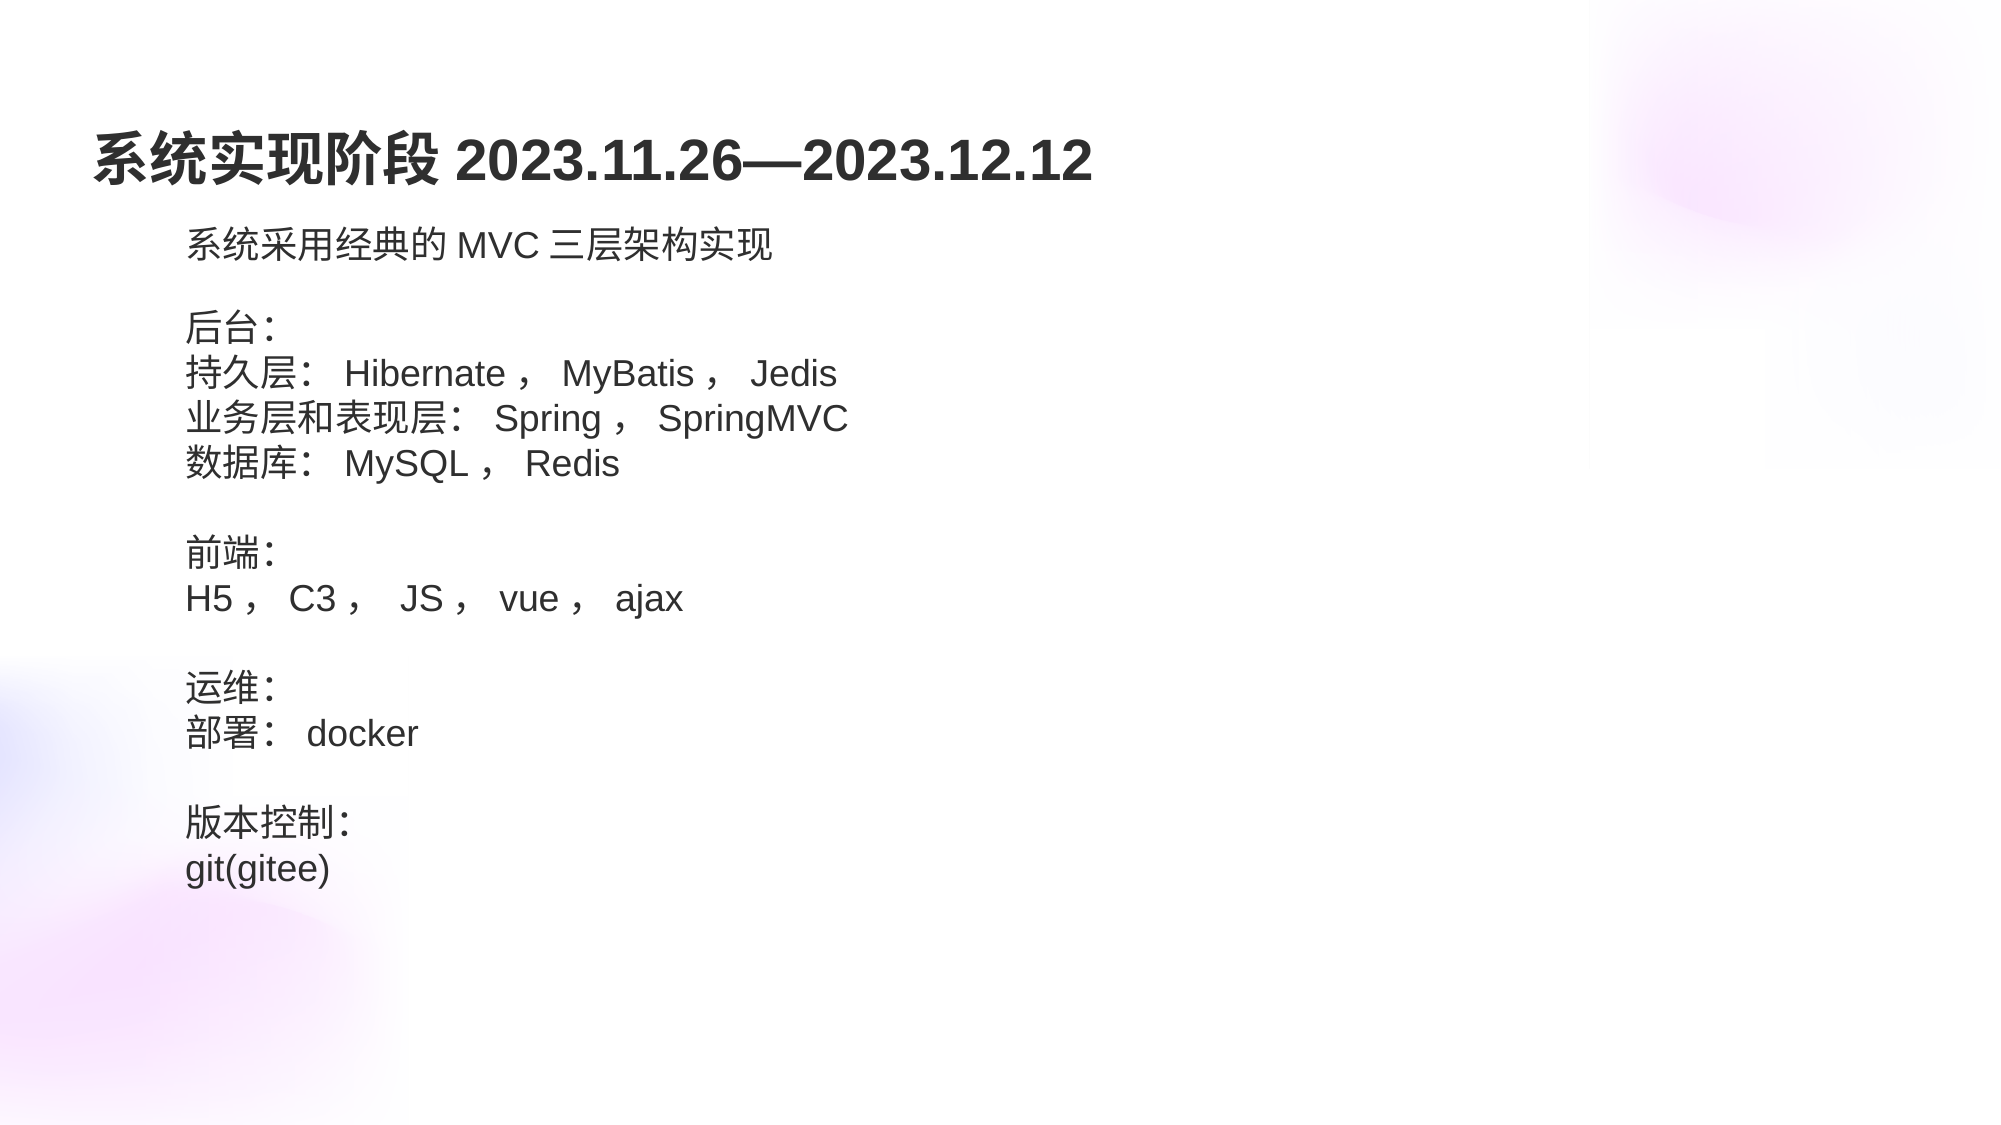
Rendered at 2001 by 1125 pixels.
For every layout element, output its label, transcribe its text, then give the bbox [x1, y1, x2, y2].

title 系统实现阶段2023.11.26—2023.12.12 [76, 31, 1858, 201]
text_box 系统采用经典的MVC三层架构实现 [170, 213, 838, 274]
text_box 后台： 持久层：Hibernate，MyBatis，Jedis 业务层和表现层：Spring，SpringMVC 数据库：MySQL，Redis 前端： H5，C3， JS，vue，ajax 运维： 部署：docker 版本控制： git(gitee) [170, 296, 893, 896]
